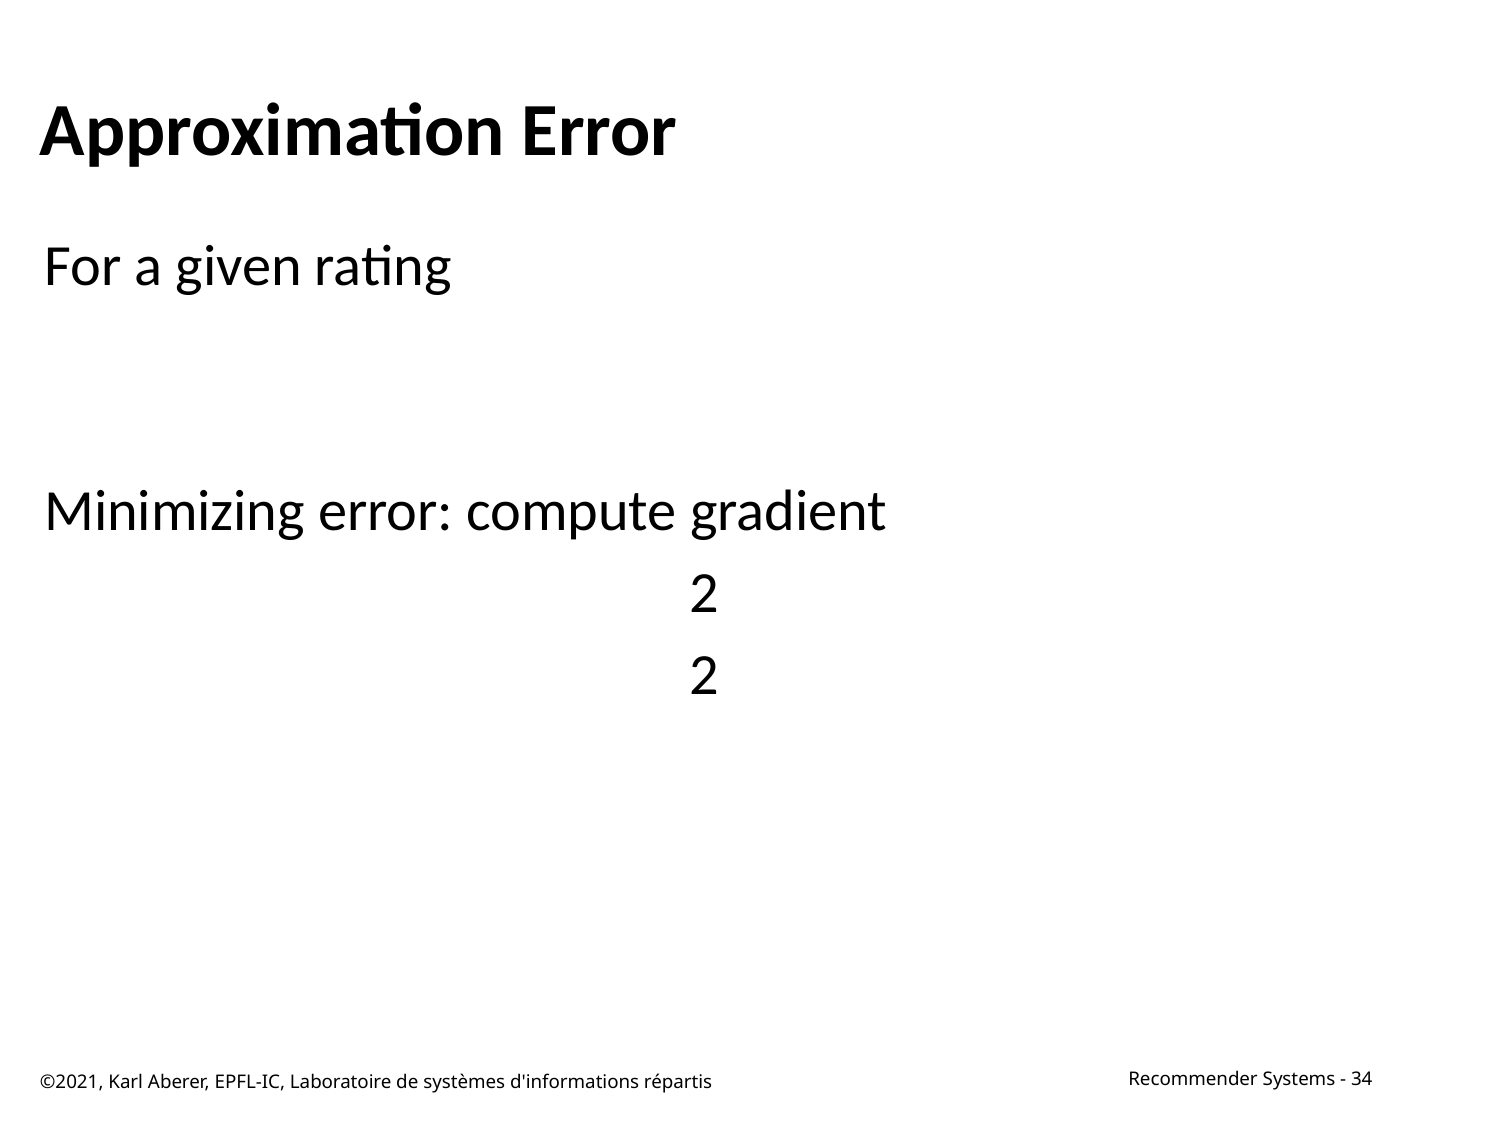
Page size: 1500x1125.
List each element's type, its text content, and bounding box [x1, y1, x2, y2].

title Approximation Error [24, 49, 1388, 201]
footer ©2021, Karl Aberer, EPFL-IC, Laboratoire de systèmes d'informations répartis [24, 1062, 988, 1101]
